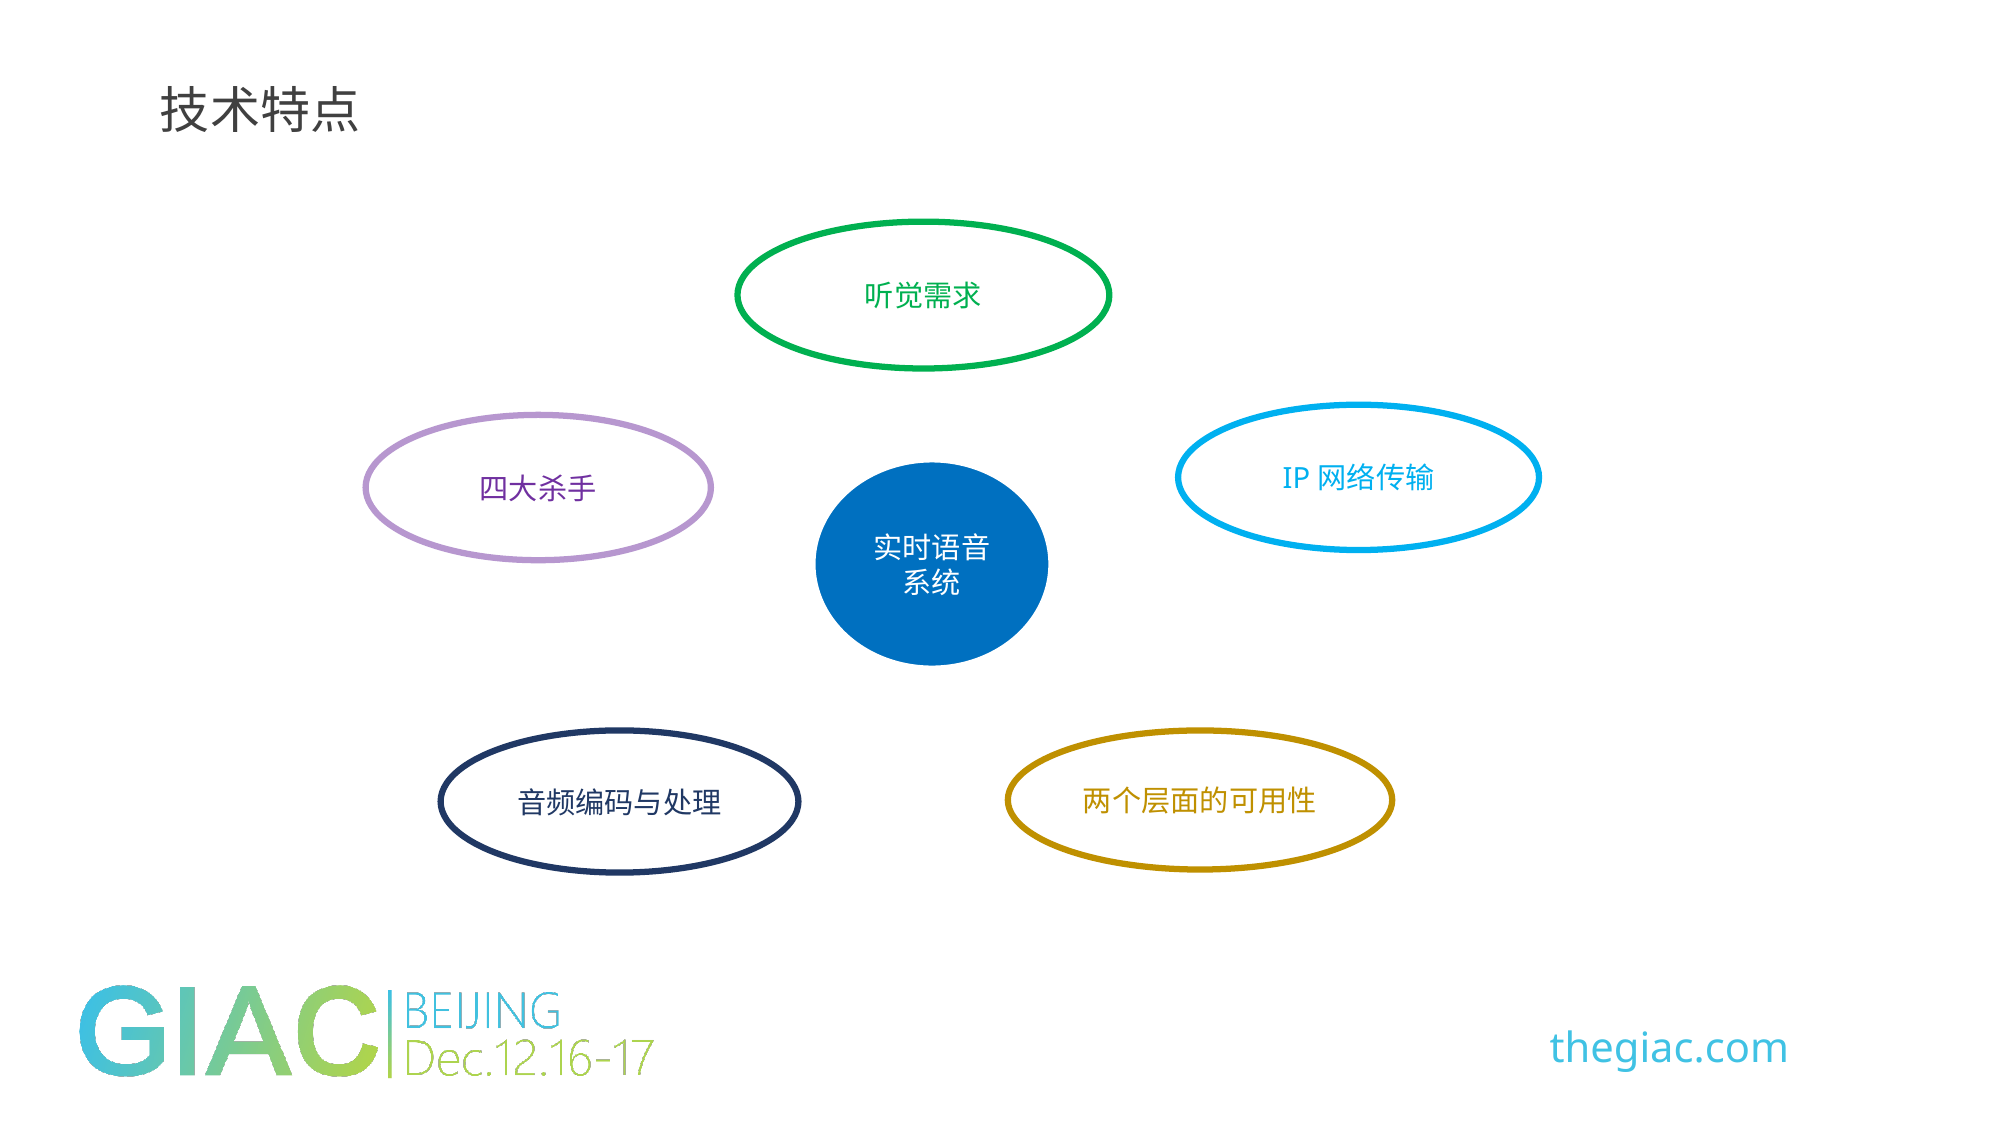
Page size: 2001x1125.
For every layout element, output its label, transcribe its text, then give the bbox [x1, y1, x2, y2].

text_box 音频编码与处理 [439, 729, 800, 874]
text_box 实时语音系统 [811, 458, 1053, 670]
text_box 技术特点 [145, 77, 1871, 295]
text_box 两个层面的可用性 [1006, 729, 1394, 871]
text_box IP网络传输 [1177, 403, 1540, 551]
text_box 四大杀手 [364, 413, 713, 562]
text_box 听觉需求 [736, 220, 1111, 370]
picture [55, 968, 679, 1097]
